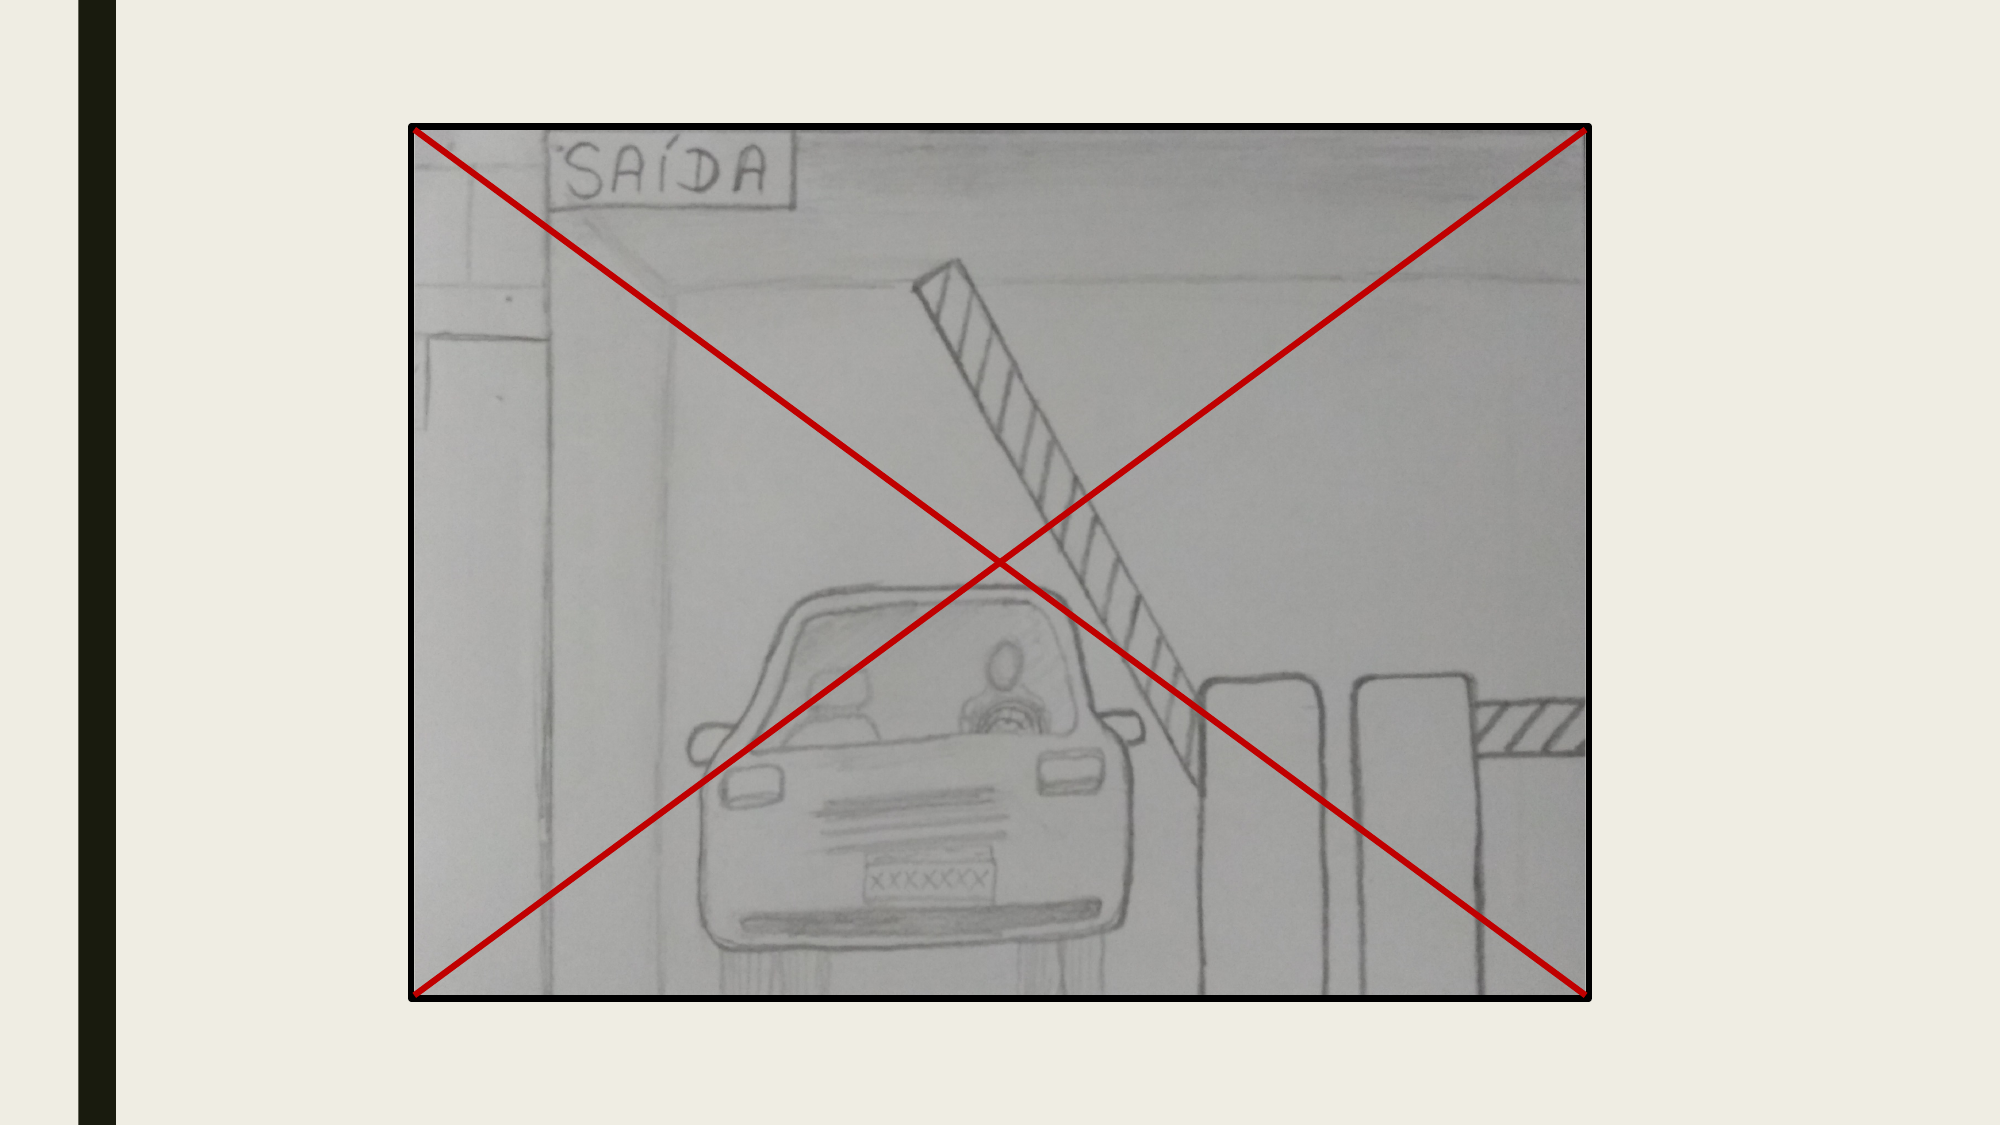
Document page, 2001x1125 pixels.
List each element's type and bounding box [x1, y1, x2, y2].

text_box [414, 129, 1586, 996]
